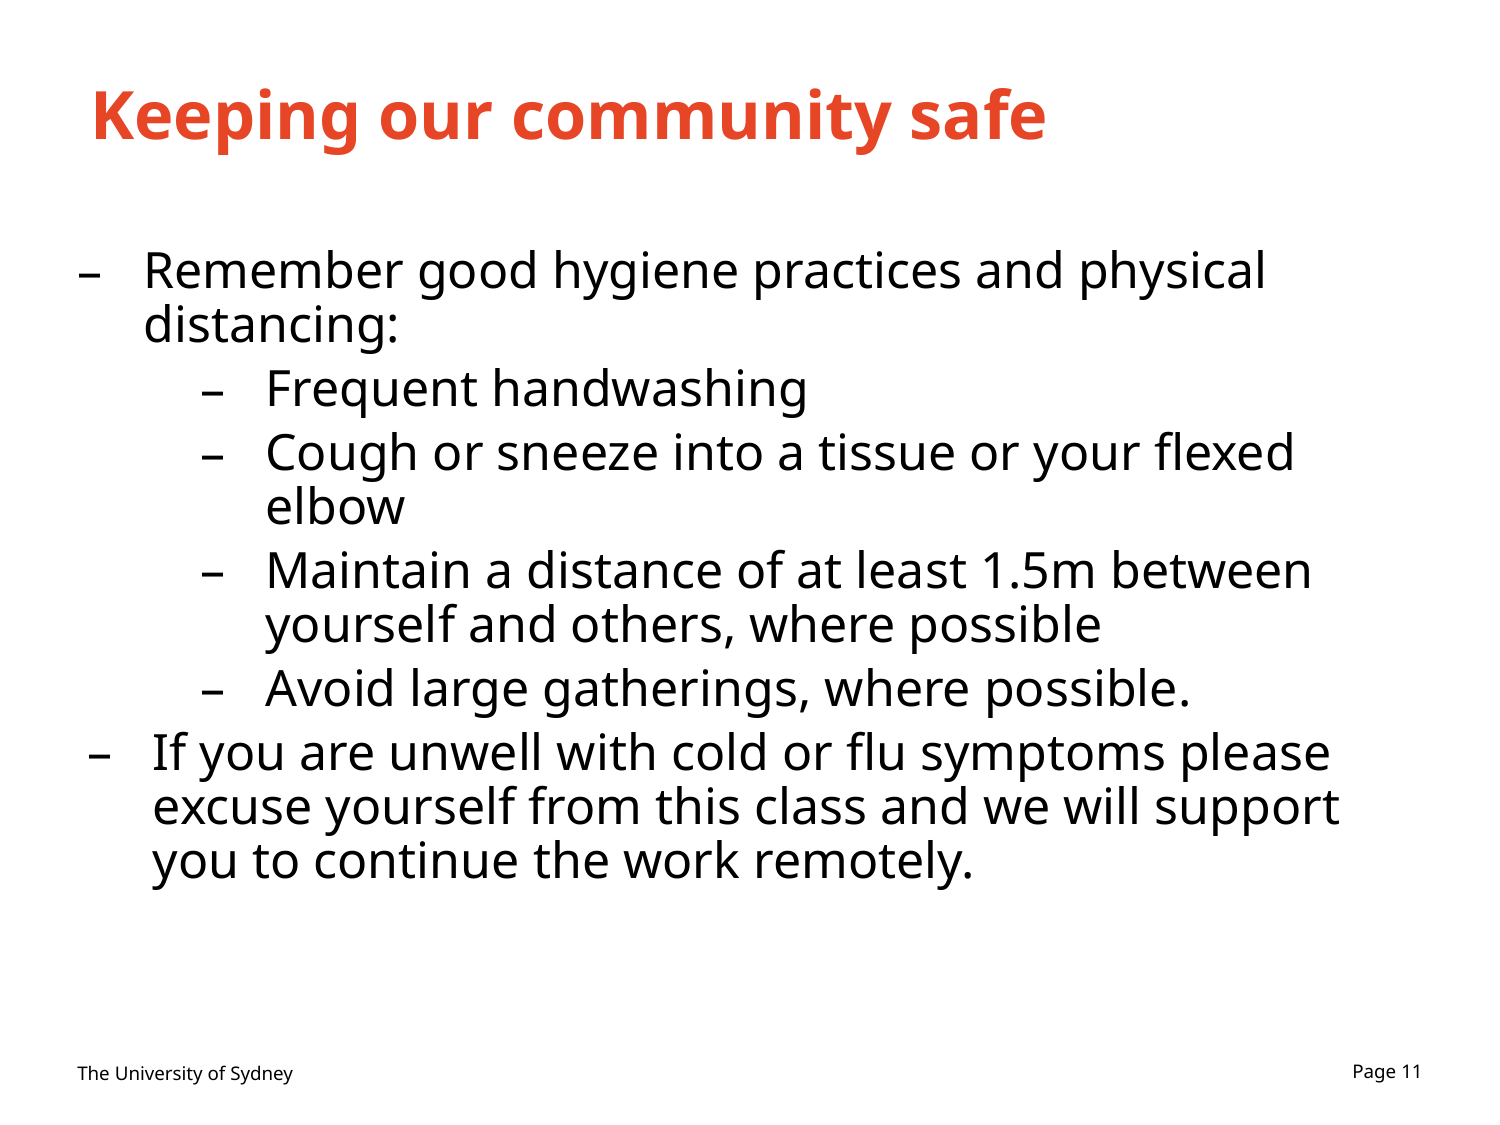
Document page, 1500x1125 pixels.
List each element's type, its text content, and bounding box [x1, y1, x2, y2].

text_box Remember good hygiene practices and physical distancing: Frequent handwashing Cough or sneeze into a tissue or your flexed elbow Maintain a distance of at least 1.5m between yourself and others, where possible Avoid large gatherings, where possible. If you are unwell with cold or flu symptoms please excuse yourself from this class and we will support you to continue the work remotely. [63, 238, 1414, 956]
title Keeping our community safe [75, 19, 1425, 207]
